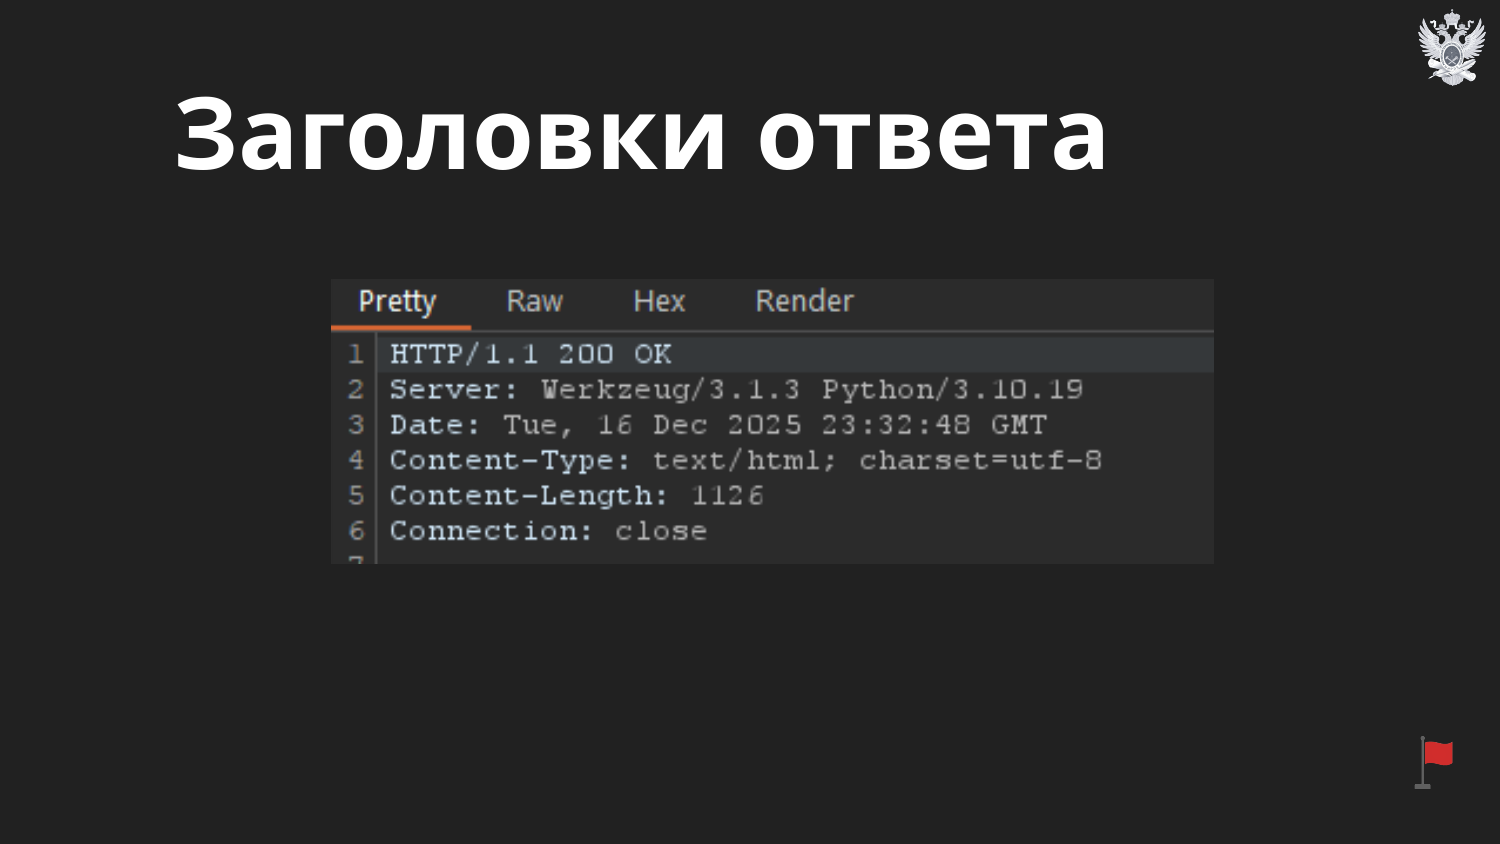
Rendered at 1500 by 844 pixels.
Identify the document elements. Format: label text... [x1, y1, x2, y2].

picture [331, 279, 1215, 565]
title Заголовки ответа [158, 55, 1387, 205]
picture [1397, 726, 1470, 799]
picture [1403, 0, 1500, 97]
